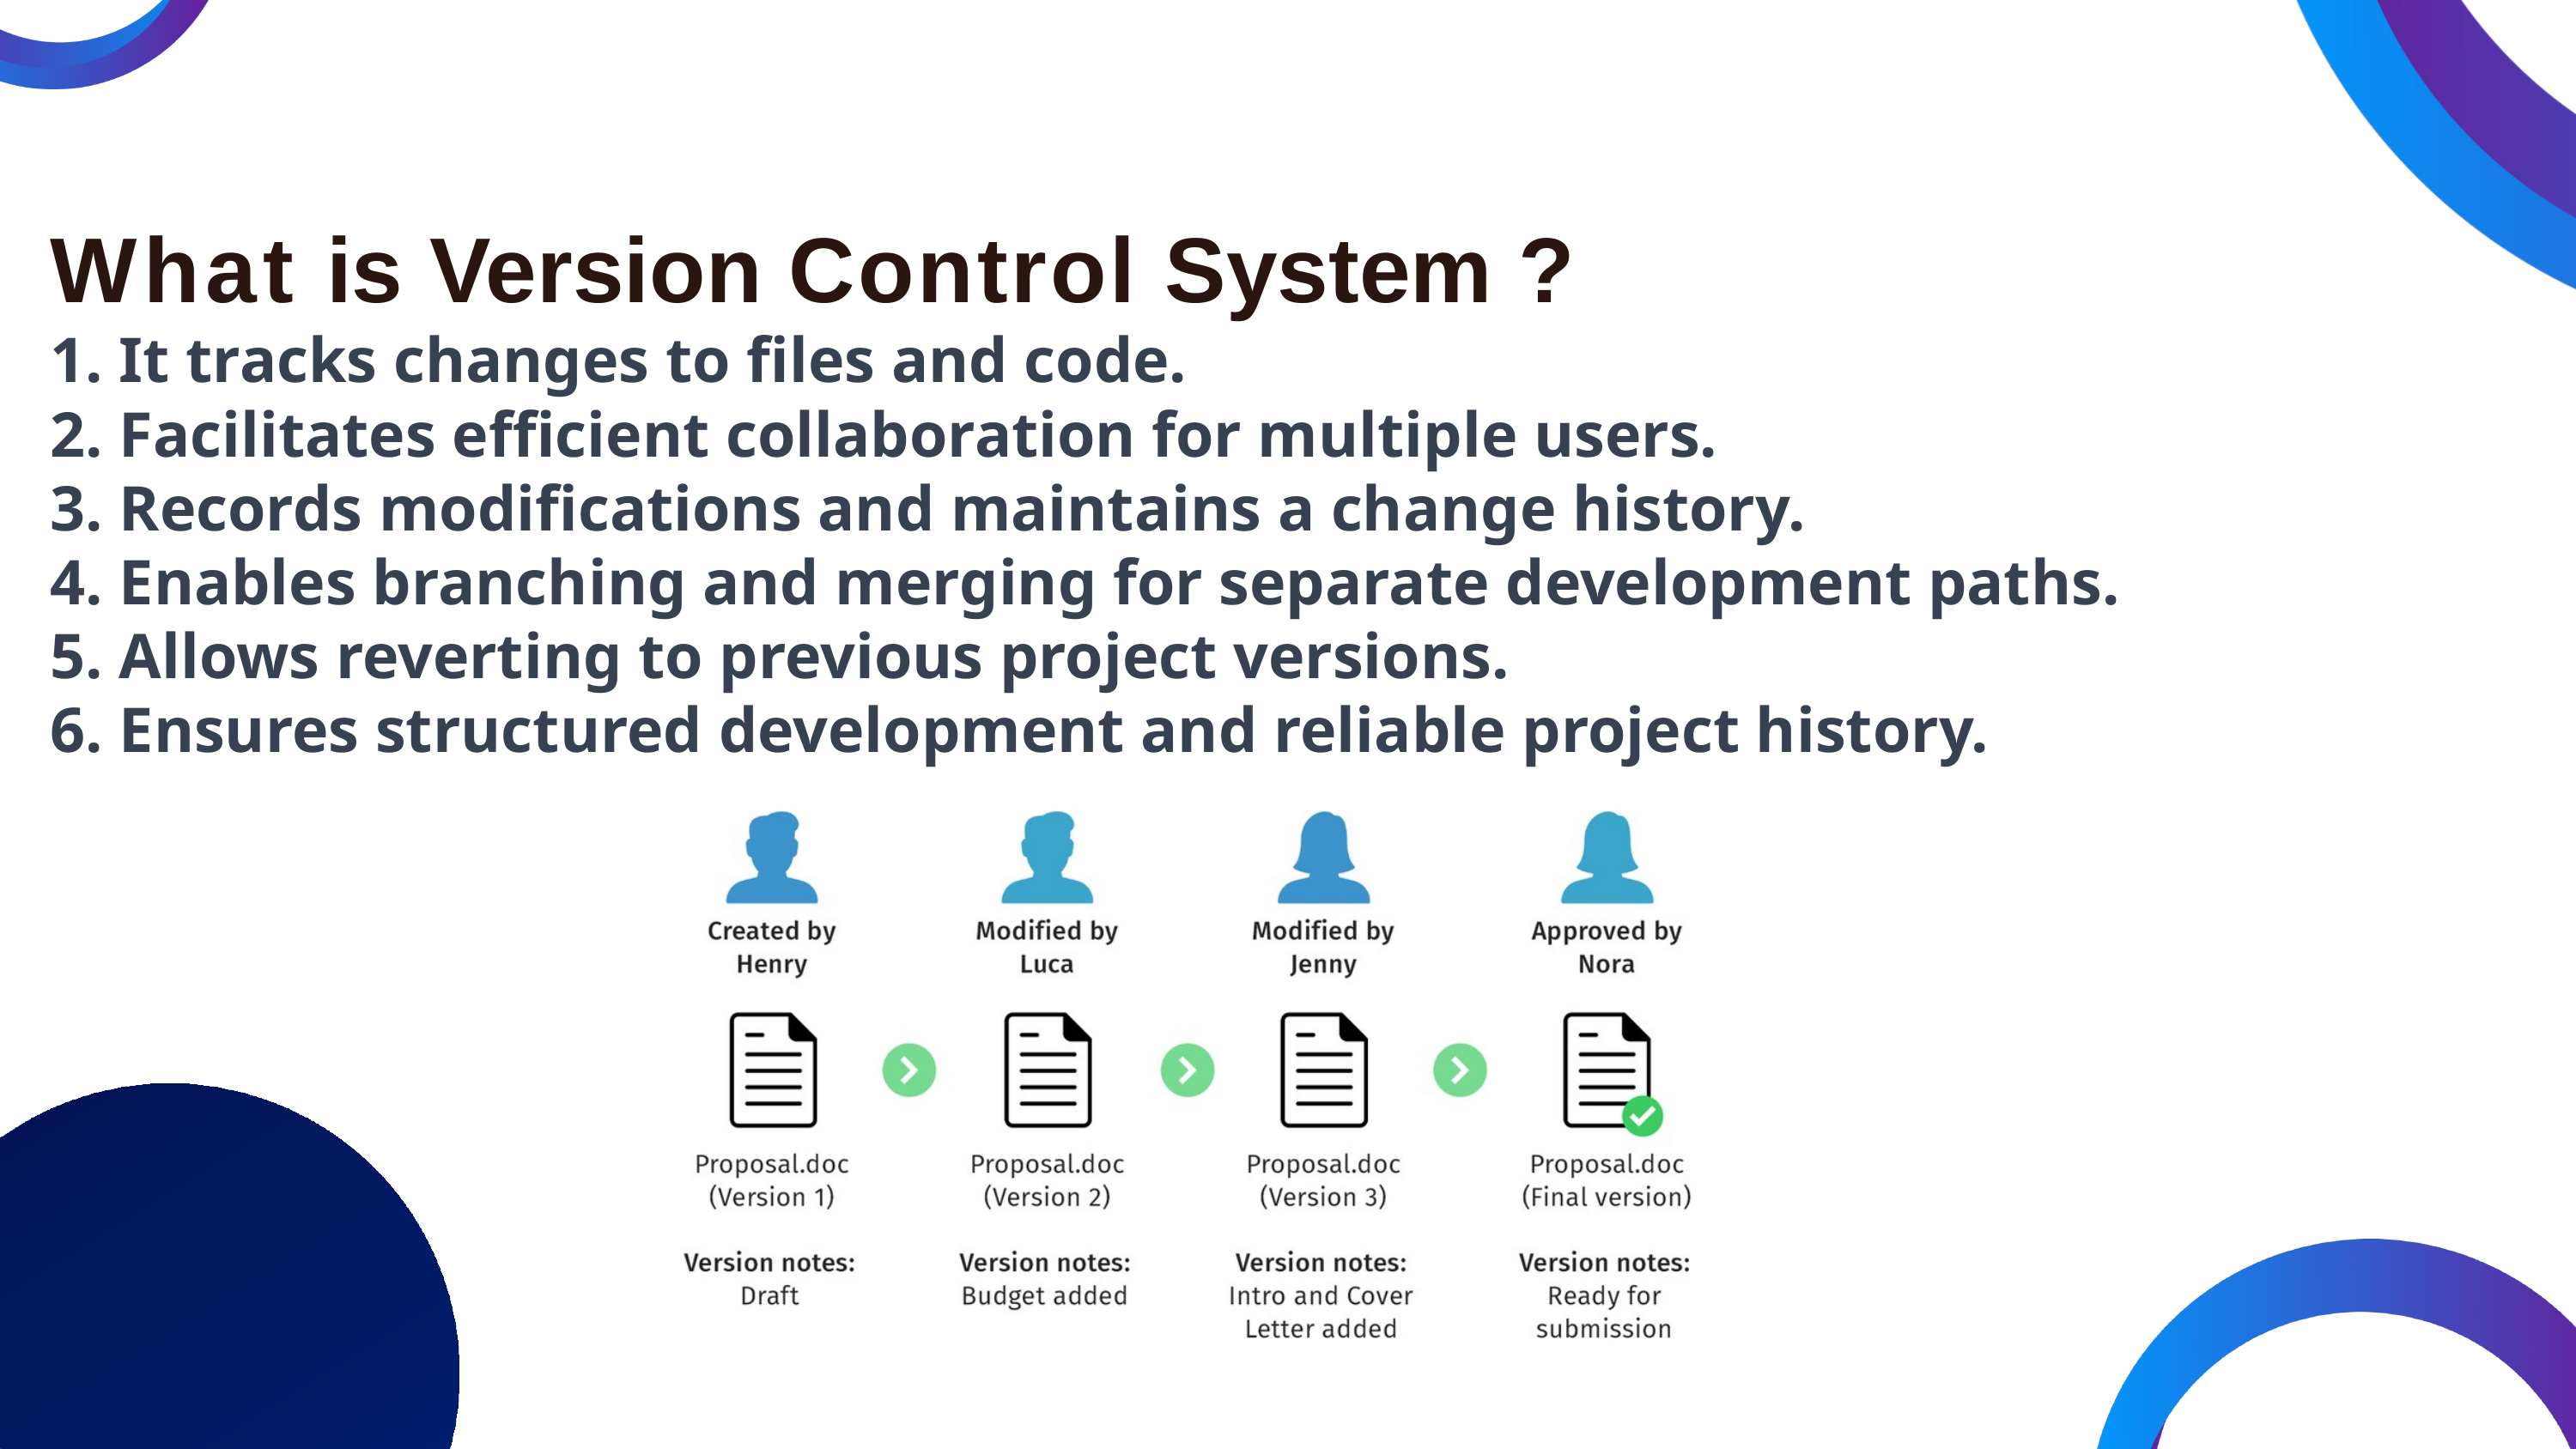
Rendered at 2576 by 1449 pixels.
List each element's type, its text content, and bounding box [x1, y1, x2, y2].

picture [0, 0, 234, 89]
picture [0, 1083, 459, 1449]
title What is Version Control System ? 1. It tracks changes to files and code. 2. Facilitates efficient collaboration for multiple users. 3. Records modifications and maintains a change history. 4. Enables branching and merging for separate development paths. 5. Allows reverting to previous project versions. 6. Ensures structured development and reliable project history. [48, 162, 2528, 766]
picture [2250, 0, 2576, 345]
picture [682, 809, 1693, 1341]
picture [2087, 1239, 2576, 1449]
